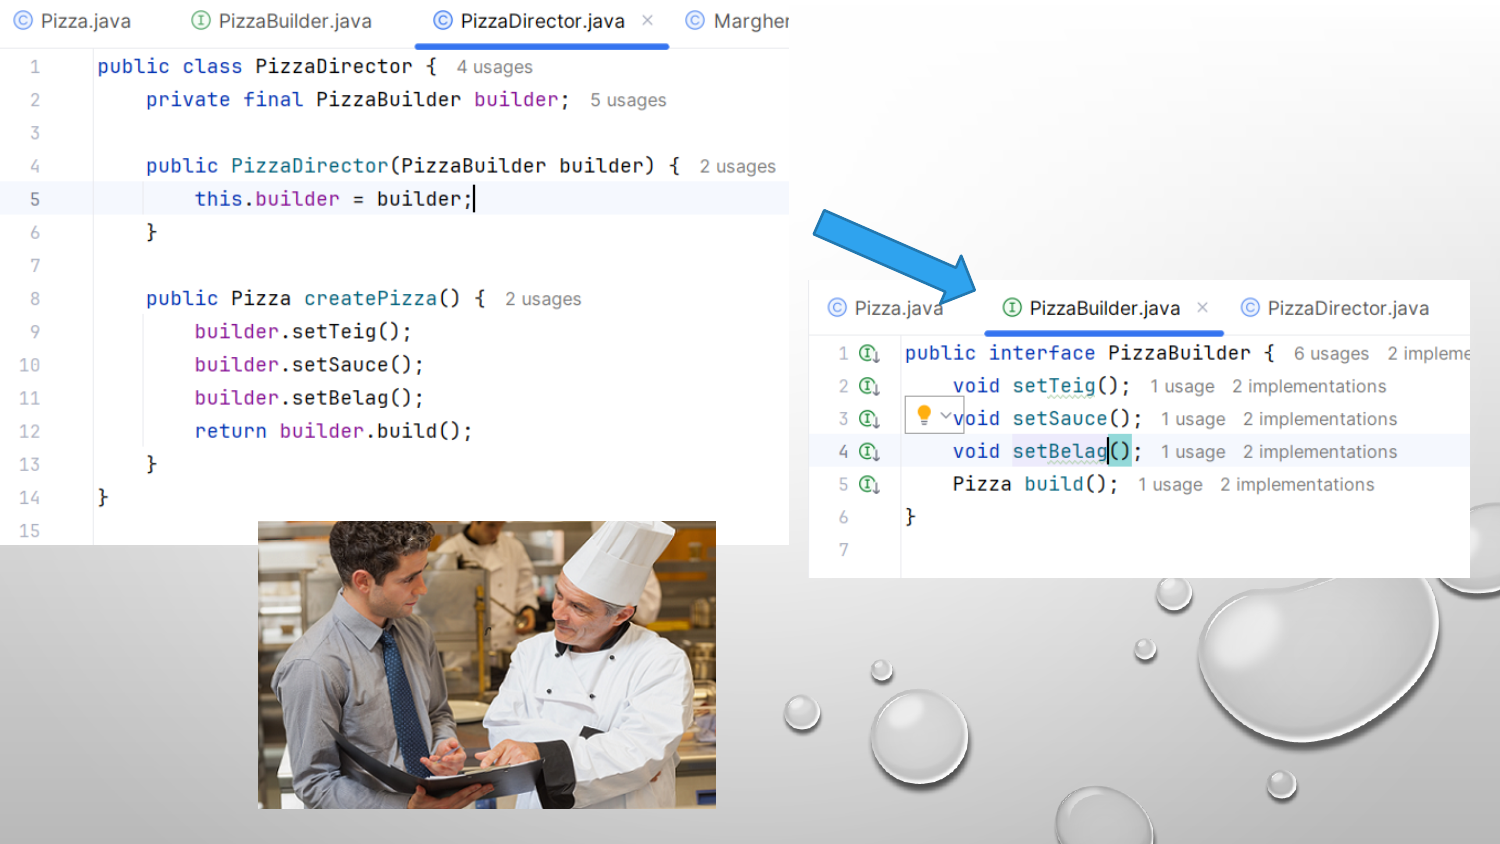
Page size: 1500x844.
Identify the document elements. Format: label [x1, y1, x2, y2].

picture [0, 0, 1500, 844]
text_box [812, 209, 972, 279]
